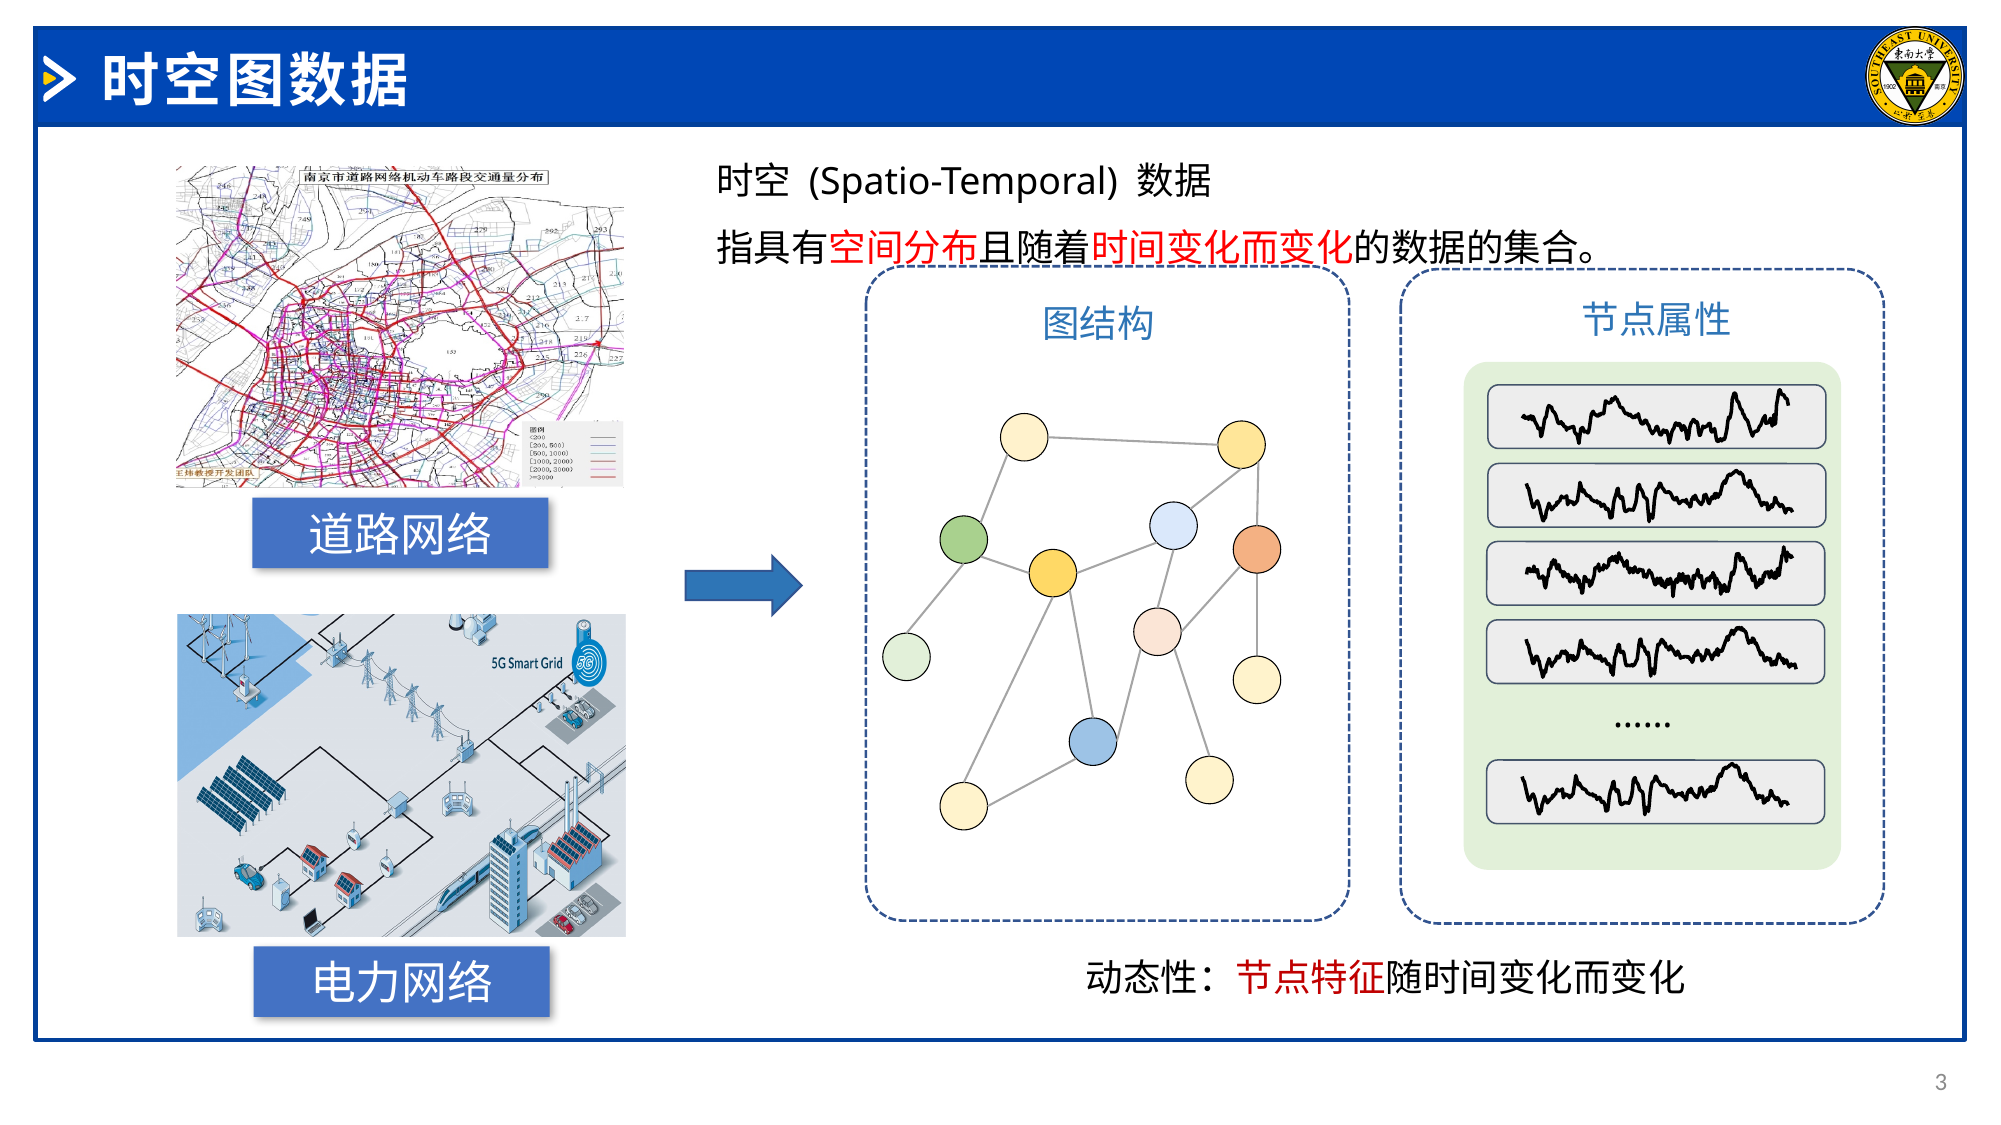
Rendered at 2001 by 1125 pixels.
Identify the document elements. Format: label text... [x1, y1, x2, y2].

slide_number 3 [1843, 1051, 1963, 1111]
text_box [176, 166, 624, 569]
text_box [684, 553, 804, 618]
title 时空图数据 [86, 35, 1743, 122]
text_box 动态性：节点特征随时间变化而变化 [1070, 946, 1701, 1007]
text_box [864, 277, 1351, 922]
picture [1865, 26, 1965, 126]
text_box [882, 413, 1281, 830]
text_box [1463, 361, 1842, 870]
text_box 时空 (Spatio-Temporal) 数据 指具有空间分布且随着时间变化而变化的数据的集合。 [701, 126, 1632, 277]
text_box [177, 614, 626, 1018]
text_box [1399, 268, 1885, 925]
